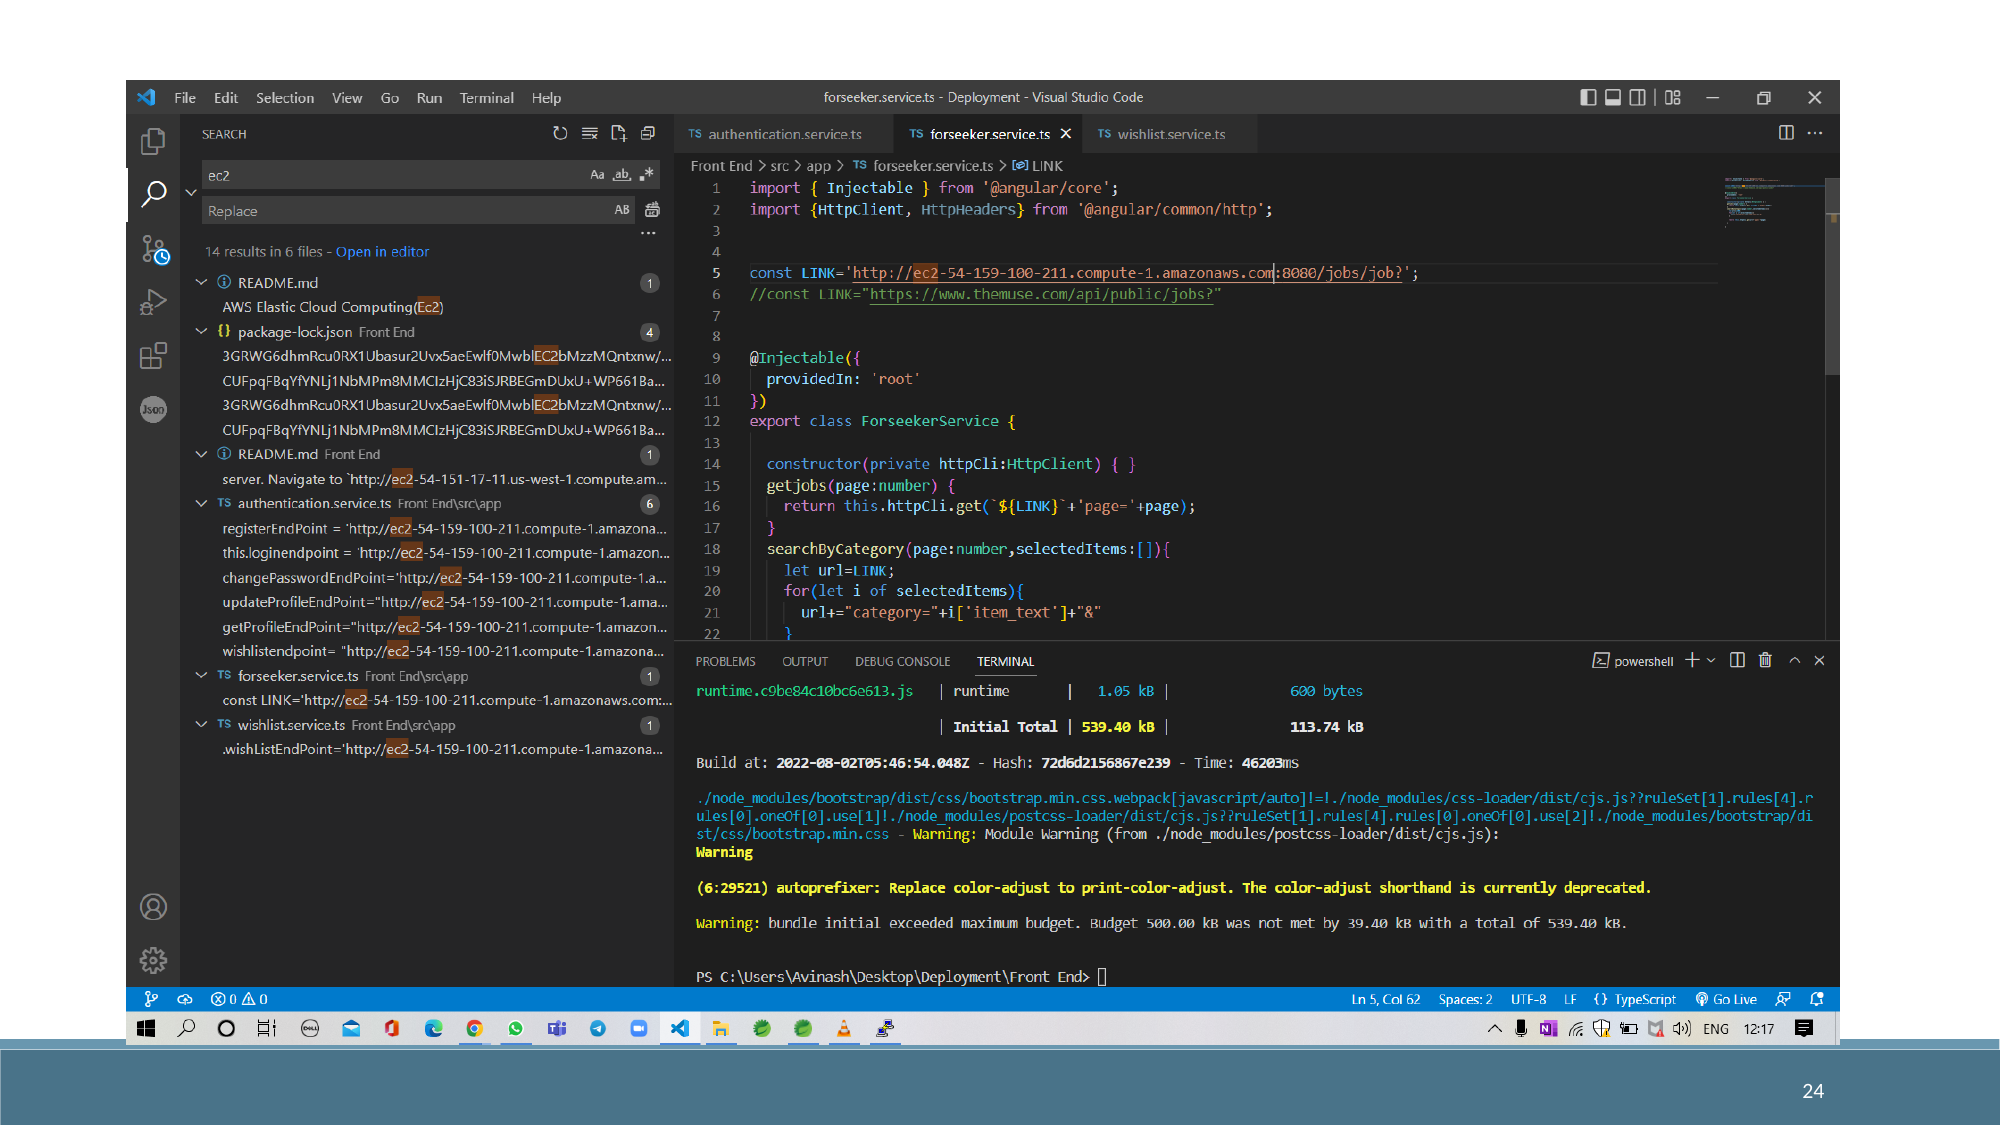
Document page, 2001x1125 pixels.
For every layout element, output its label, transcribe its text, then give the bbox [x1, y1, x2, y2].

slide_number 24 [1624, 1059, 1840, 1120]
picture [125, 80, 1840, 1045]
